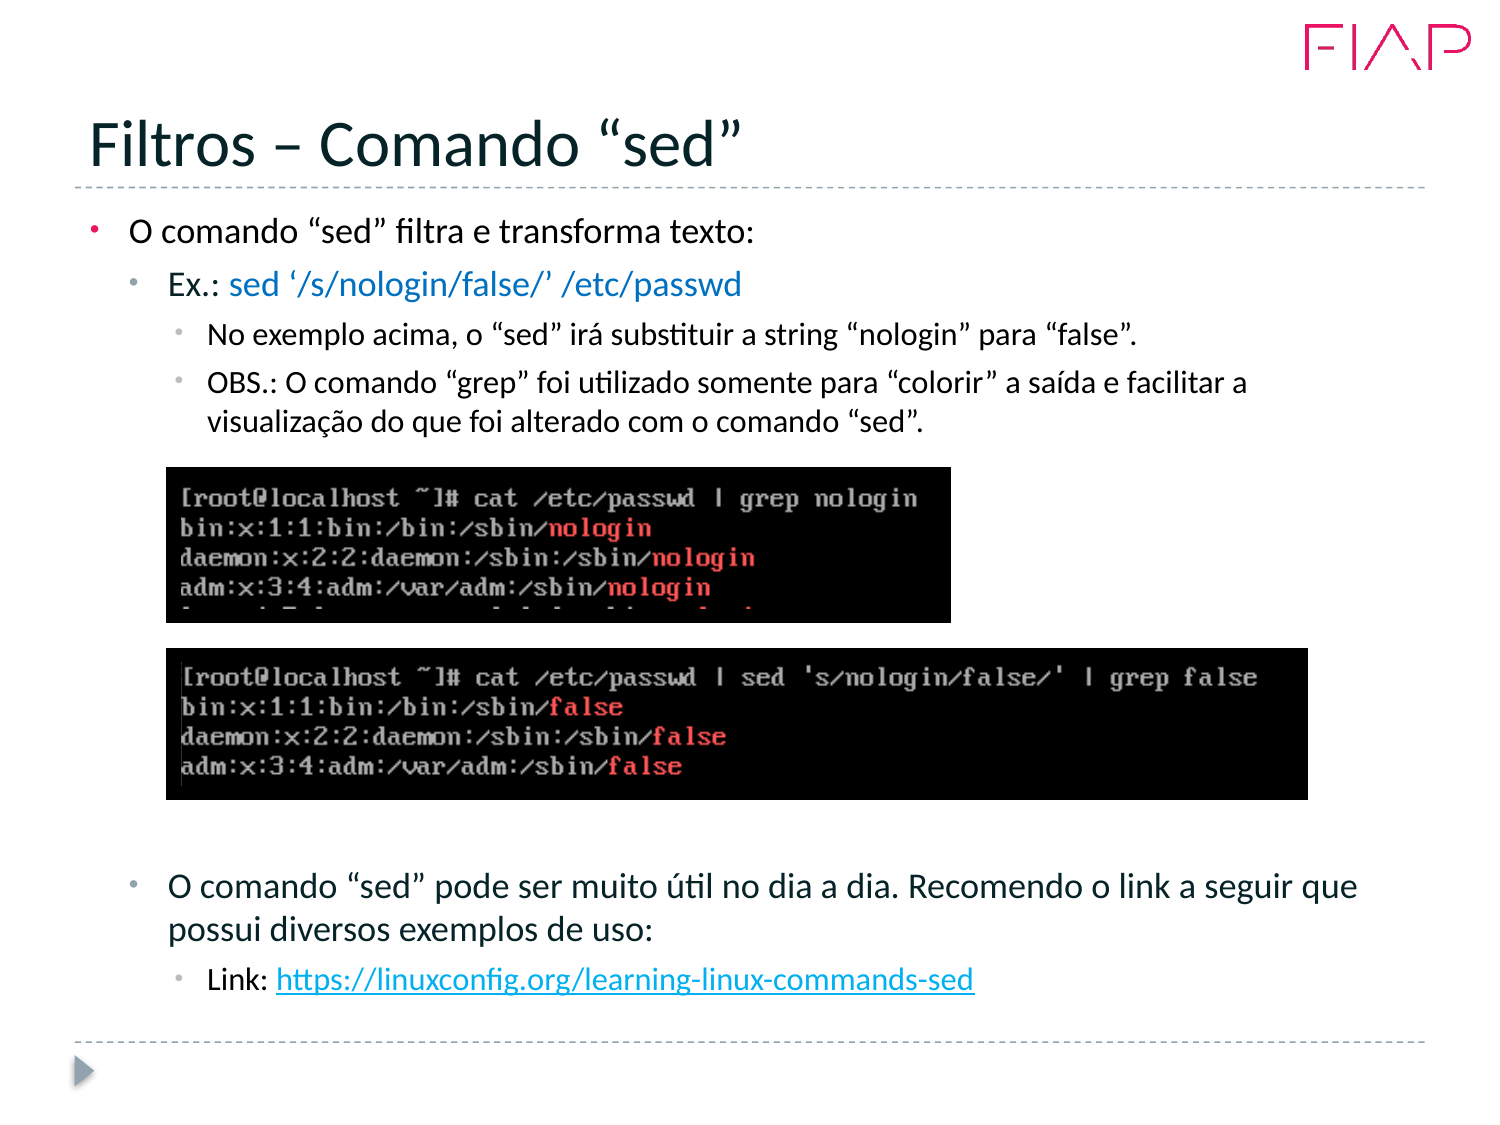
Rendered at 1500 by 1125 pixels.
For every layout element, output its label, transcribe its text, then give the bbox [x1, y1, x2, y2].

picture [180, 481, 937, 609]
title Filtros – Comando “sed” [75, 24, 1425, 188]
picture [180, 661, 1294, 786]
picture [1425, 24, 1471, 70]
list O comando “sed” filtra e transforma texto: Ex.: sed ‘/s/nologin/false/’ /etc/passwd No exemplo acima, o “sed” irá substituir a string “nologin” para “false”. OBS.: O comando “grep” foi utilizado somente para “colorir” a saída e facilitar a visualização do que foi alterado com o comando “sed”. O comando “sed” pode ser muito útil no dia a dia. Recomendo o link a seguir que possui diversos exemplos de uso: Link: https://linuxconfig.org/learning-linux-commands-sed [75, 200, 1425, 1010]
